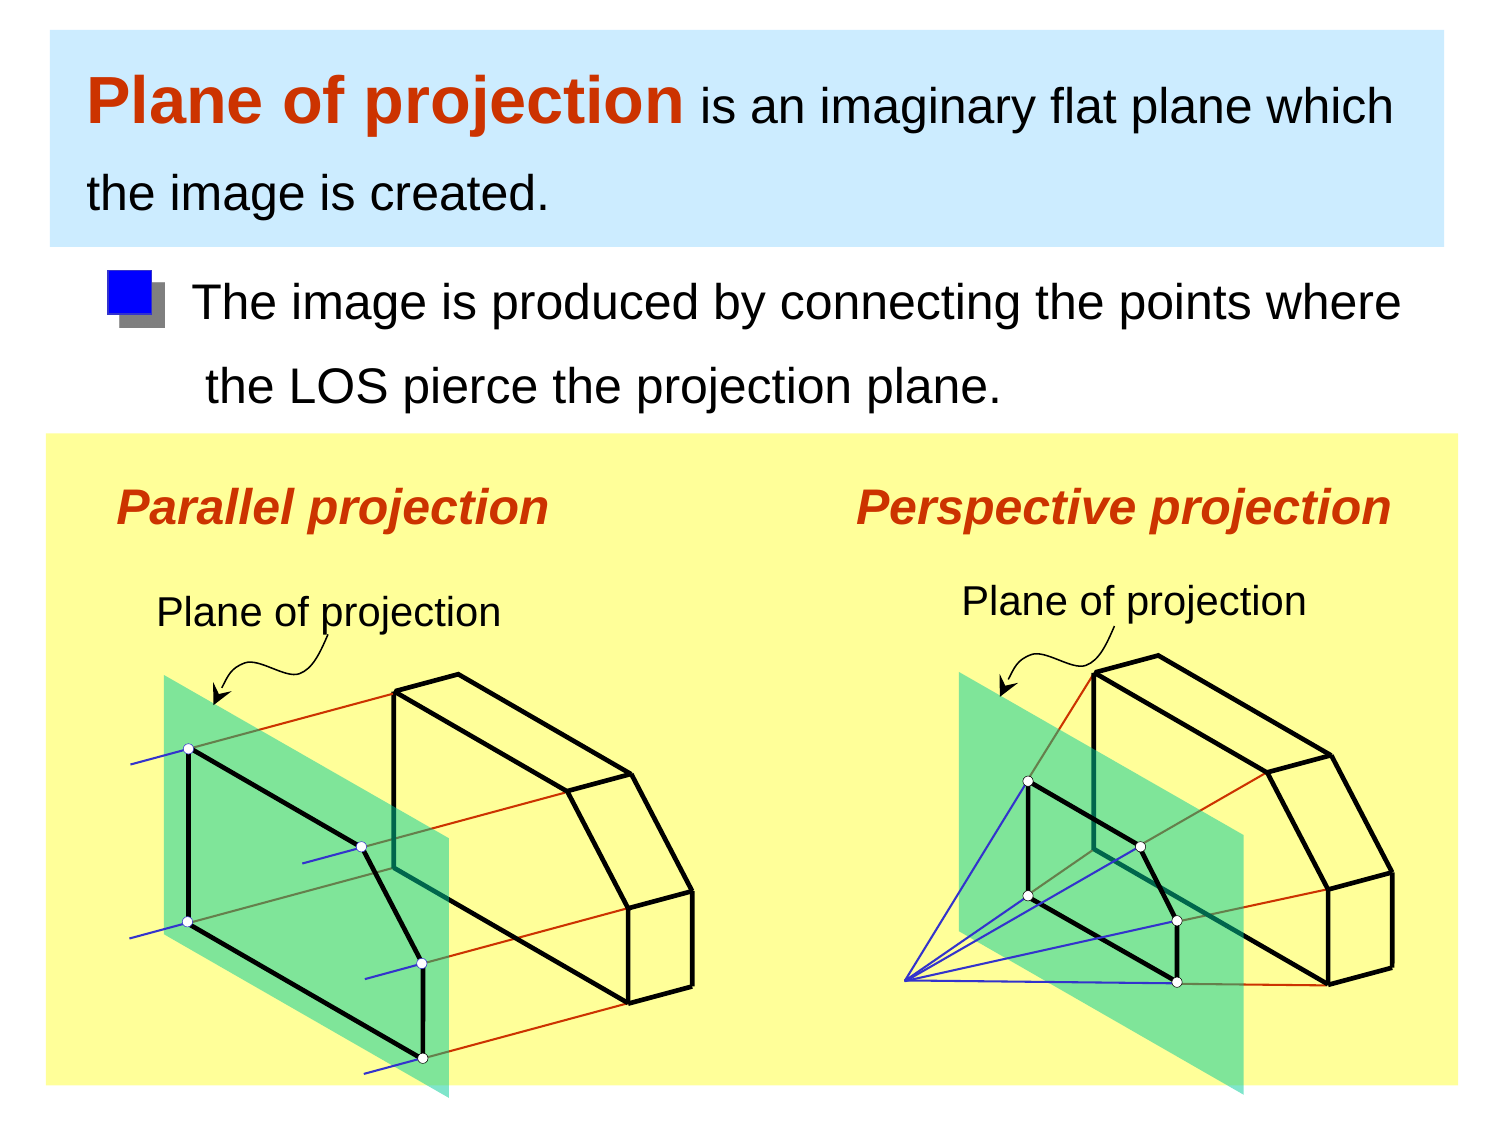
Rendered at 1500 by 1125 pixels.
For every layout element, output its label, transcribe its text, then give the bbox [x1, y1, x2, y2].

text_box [107, 238, 1419, 422]
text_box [1093, 655, 1393, 985]
text_box [958, 697, 1244, 1095]
text_box [183, 743, 194, 755]
text_box [356, 841, 367, 852]
text_box [1022, 775, 1034, 787]
text_box Plane of projection is an imaginary flat plane which the image is created. [71, 17, 1424, 228]
text_box Perspective projection [841, 466, 1408, 542]
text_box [393, 673, 693, 1004]
text_box [45, 433, 1459, 1086]
text_box [1022, 890, 1034, 901]
text_box [49, 29, 1445, 247]
text_box [163, 706, 449, 1098]
text_box [417, 1053, 429, 1064]
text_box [141, 556, 517, 706]
text_box [182, 916, 193, 927]
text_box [946, 546, 1322, 697]
text_box Parallel projection [101, 466, 565, 542]
